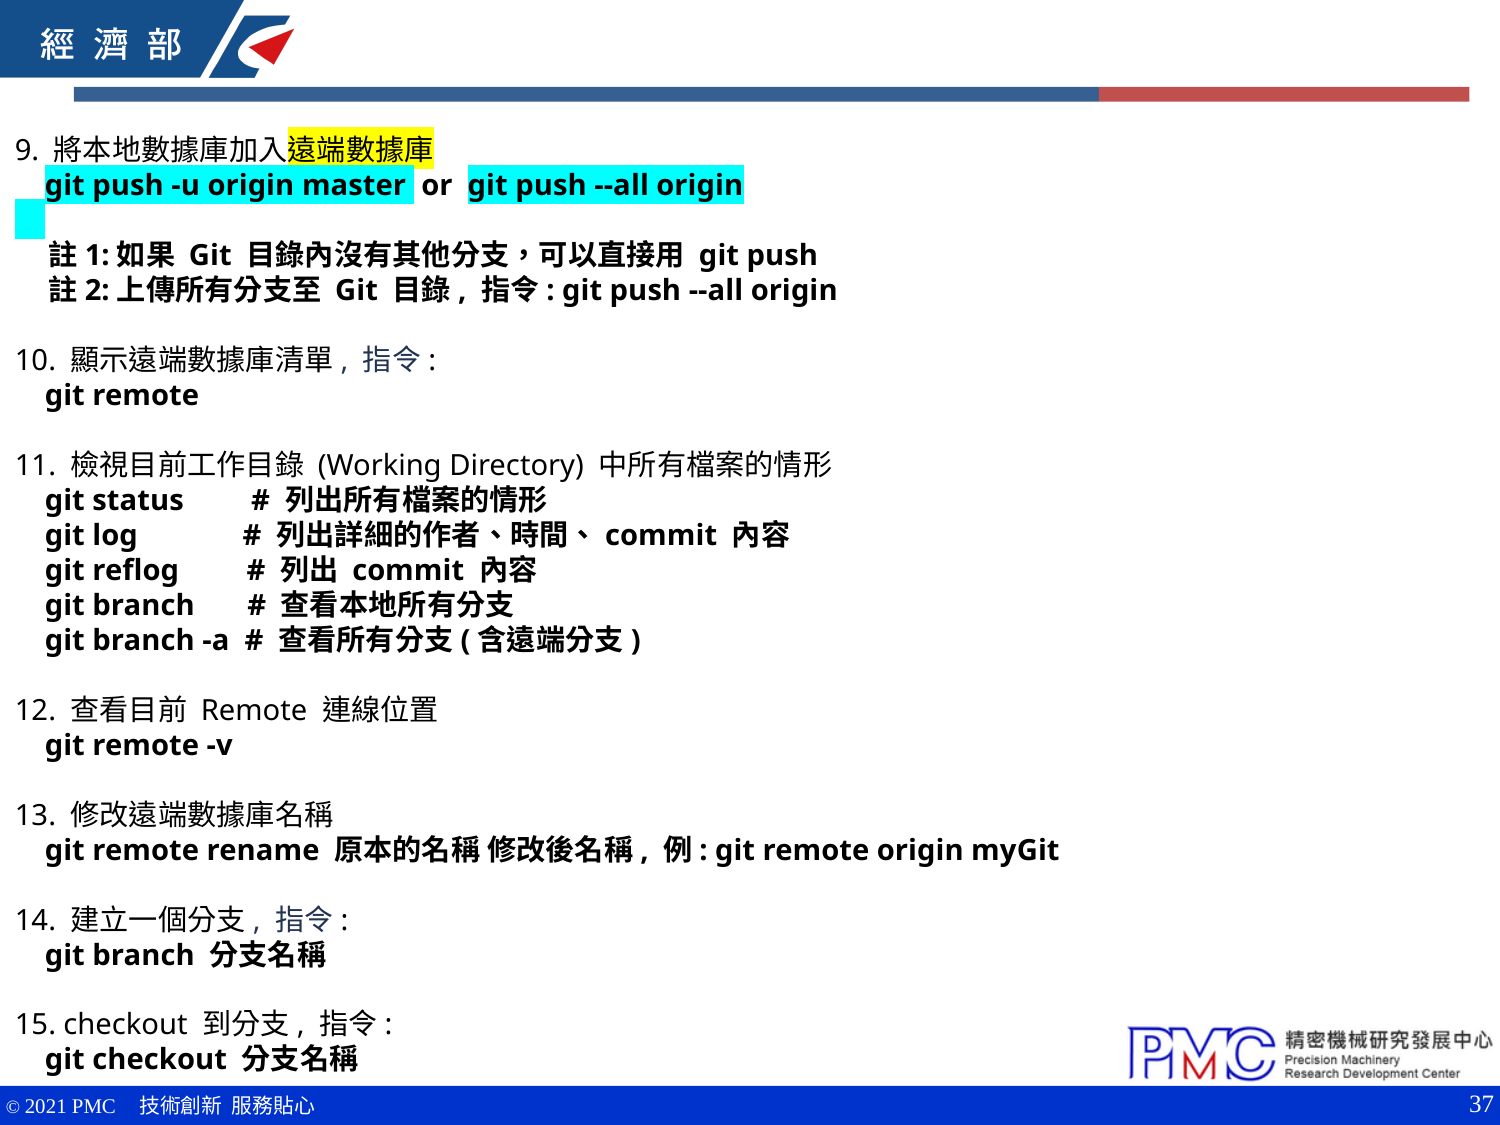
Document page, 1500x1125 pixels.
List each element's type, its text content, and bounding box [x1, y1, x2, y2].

slide_number 37 [1439, 1118, 1500, 1124]
text_box 9. 將本地數據庫加入遠端數據庫 git push -u origin master or git push --all origin 註1:如果 Git 目錄內沒有其他分支，可以直接用 git push 註2:上傳所有分支至 Git 目錄, 指令: git push --all origin 10. 顯示遠端數據庫清單, 指令: git remote 11. 檢視目前工作目錄 (Working Directory) 中所有檔案的情形 git status # 列出所有檔案的情形 git log # 列出詳細的作者、時間、commit 內容 git reflog # 列出 commit 內容 git branch # 查看本地所有分支 git branch -a # 查看所有分支(含遠端分支) 12. 查看目前 Remote 連線位置 git remote -v 13. 修改遠端數據庫名稱 git remote rename 原本的名稱 修改後名稱, 例: git remote origin myGit 14. 建立一個分支, 指令: git branch 分支名稱 15. checkout 到分支, 指令: git checkout 分支名稱 [0, 124, 1500, 1118]
picture [0, 0, 294, 78]
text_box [73, 86, 1470, 102]
